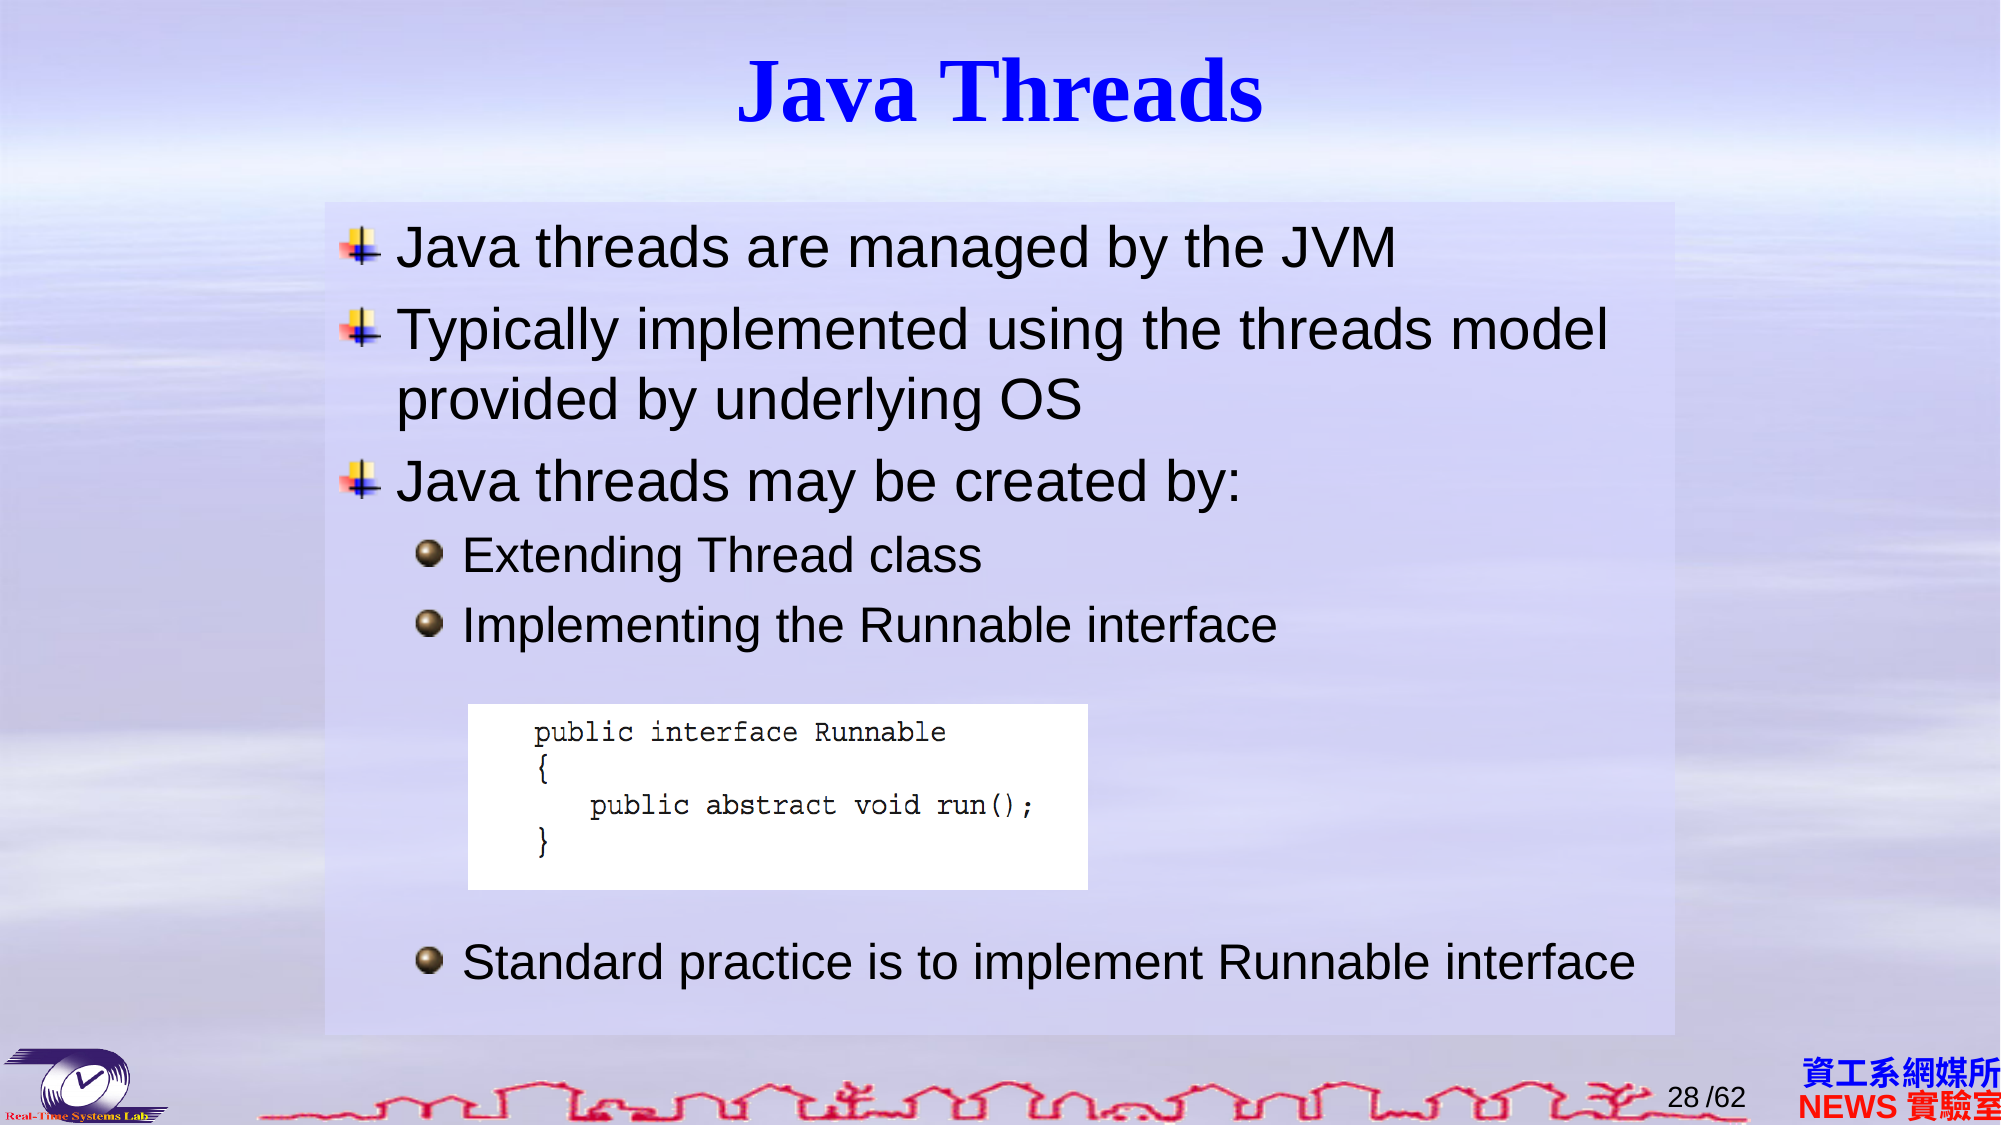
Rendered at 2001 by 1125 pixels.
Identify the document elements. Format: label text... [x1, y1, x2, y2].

footer /62 [1715, 1070, 2000, 1125]
title Java Threads [324, 37, 1675, 132]
slide_number 27 [1248, 1070, 1715, 1125]
picture [0, 0, 2001, 1125]
list Java threads are managed by the JVM Typically implemented using the threads model provided by underlying OS Java threads may be created by: Extending Thread class Implementing the Runnable interface Standard practice is to implement Runnable interface [324, 202, 1675, 1035]
